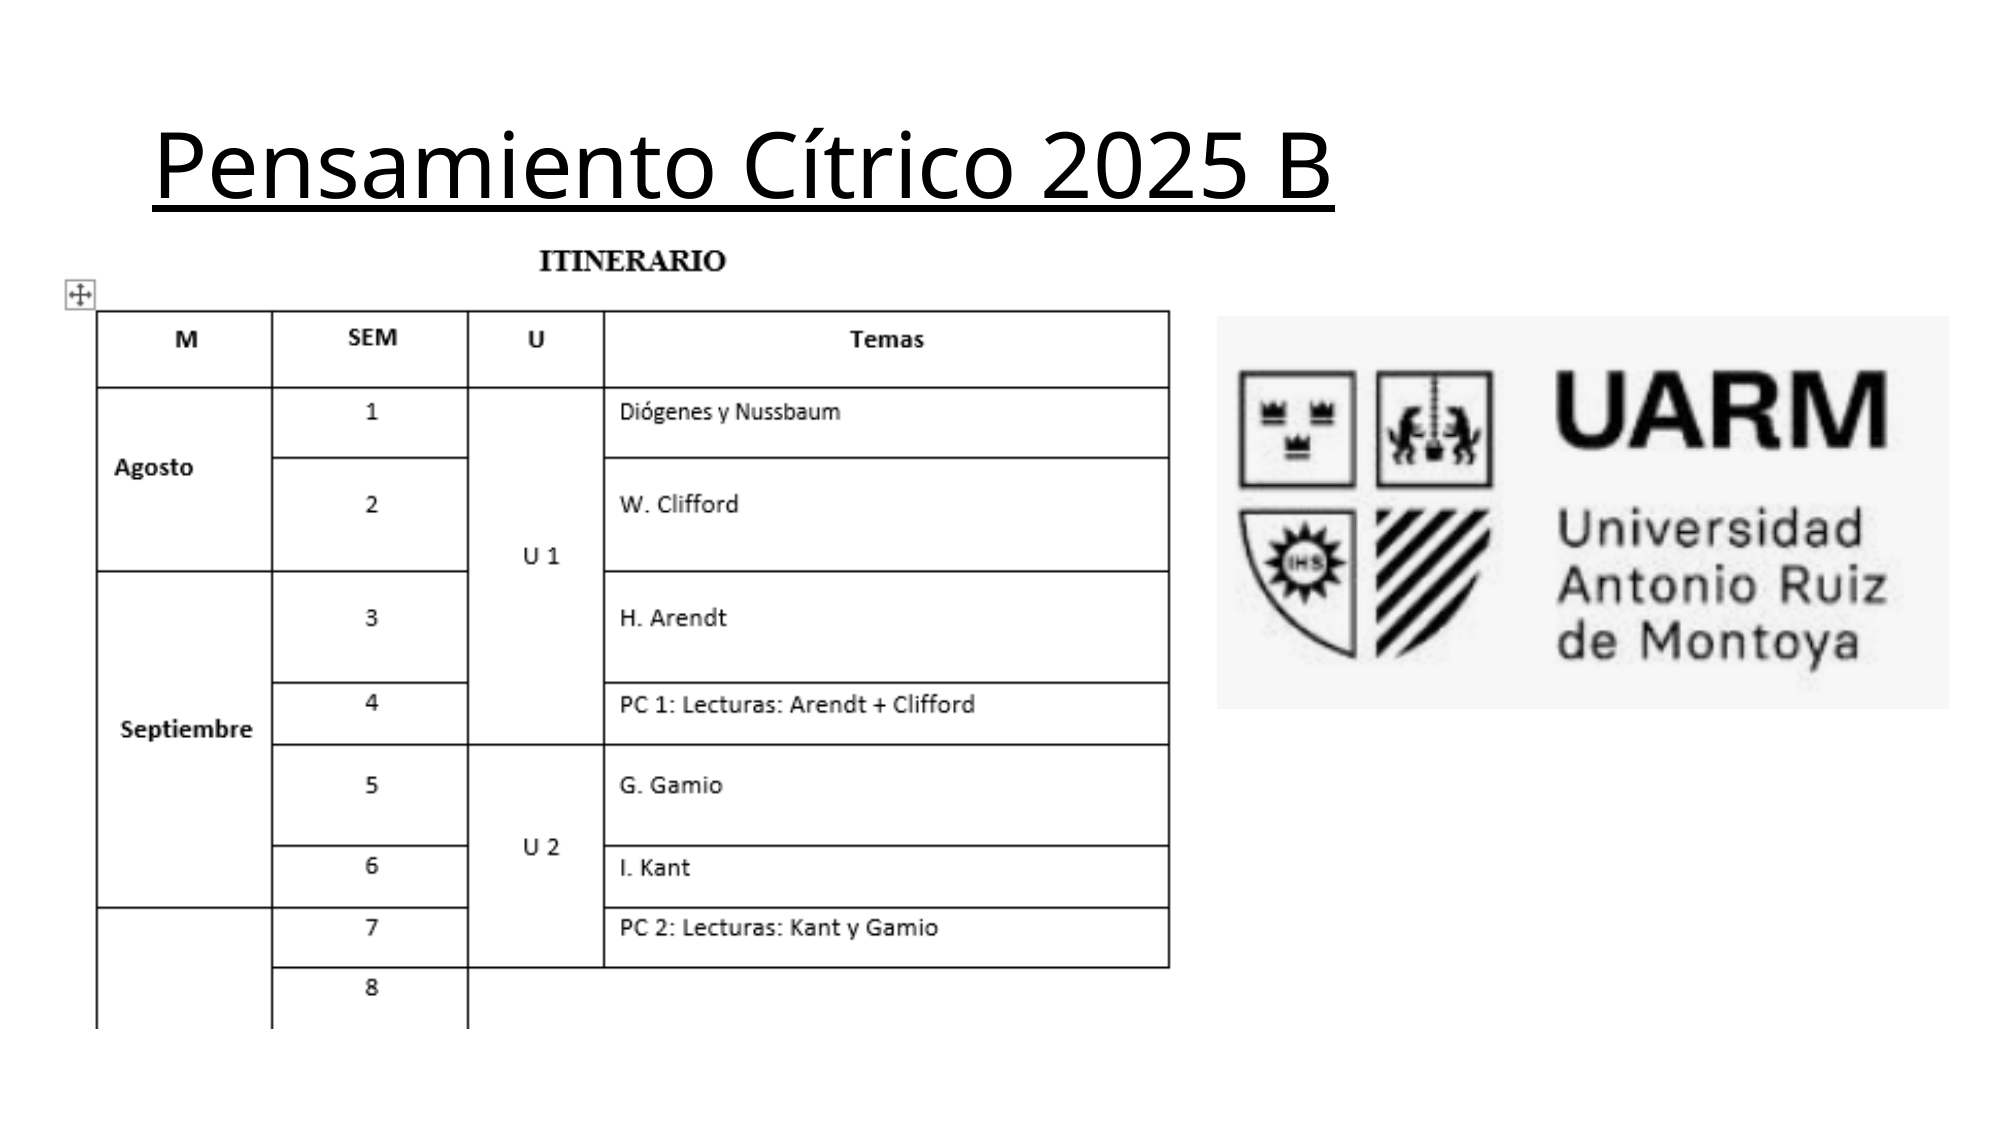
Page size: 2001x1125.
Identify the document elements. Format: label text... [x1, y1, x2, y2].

picture [51, 220, 1185, 1029]
picture [1216, 316, 1949, 709]
title Pensamiento Cítrico 2025 B [137, 59, 1863, 278]
